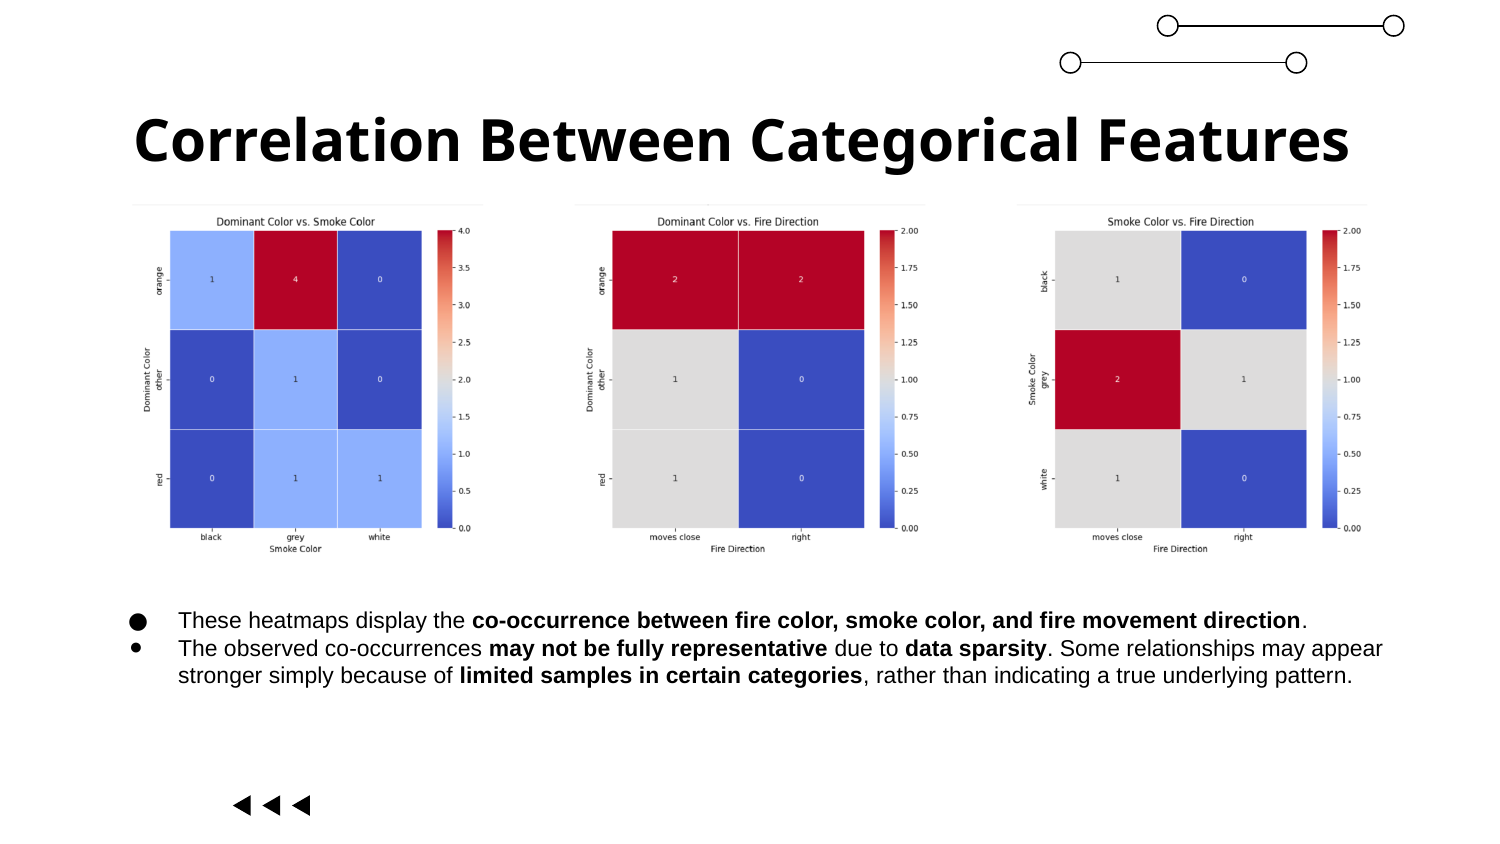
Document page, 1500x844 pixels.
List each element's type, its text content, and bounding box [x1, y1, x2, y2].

title Correlation Between Categorical Features [118, 88, 1382, 183]
subtitle These heatmaps display the co-occurrence between fire color, smoke color, and fire movement direction. The observed co-occurrences may not be fully representative due to data sparsity. Some relationships may appear stronger simply because of limited samples in certain categories, rather than indicating a true underlying pattern. [88, 590, 1441, 800]
picture [132, 204, 484, 565]
picture [1016, 204, 1368, 565]
picture [574, 204, 926, 565]
